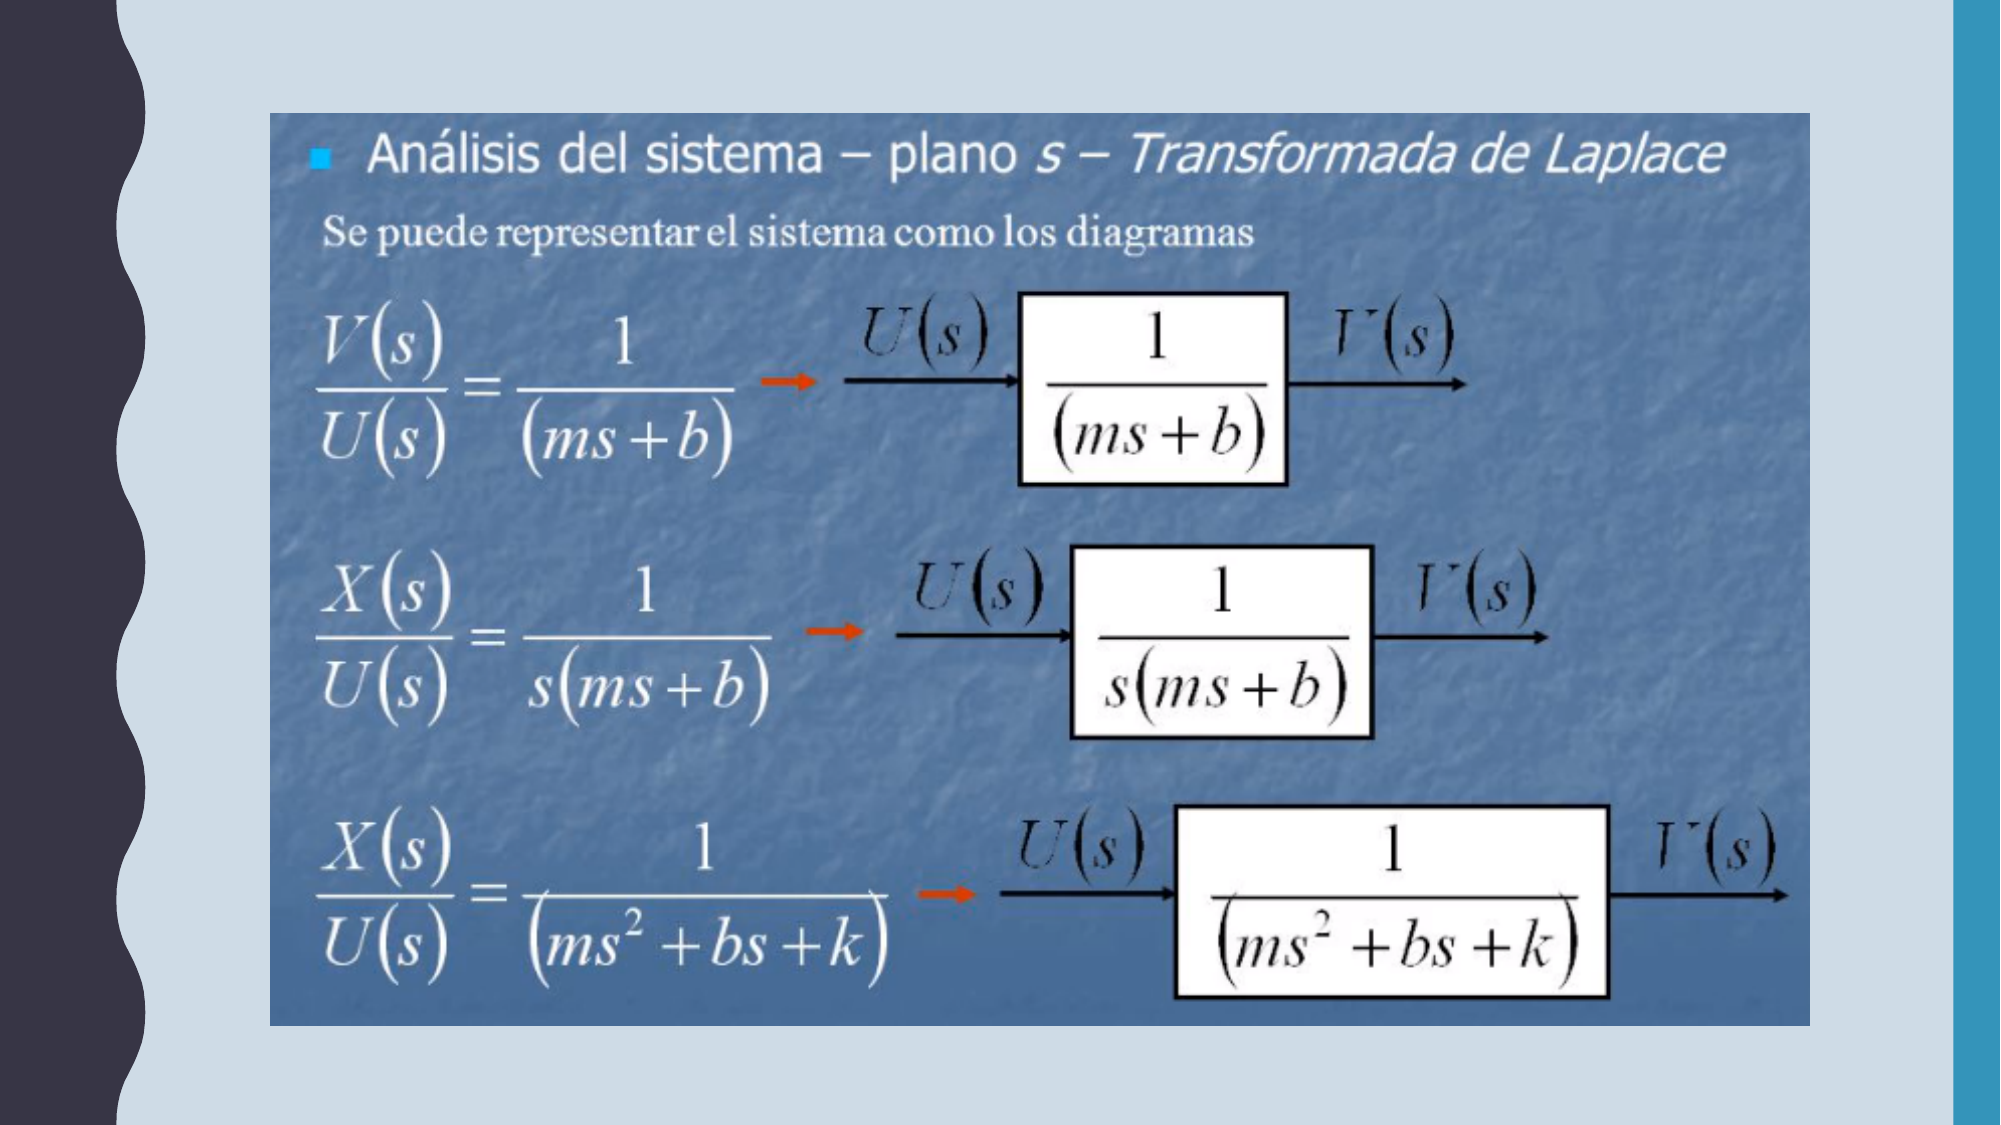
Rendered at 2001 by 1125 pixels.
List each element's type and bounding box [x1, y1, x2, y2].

list [269, 113, 1810, 1026]
